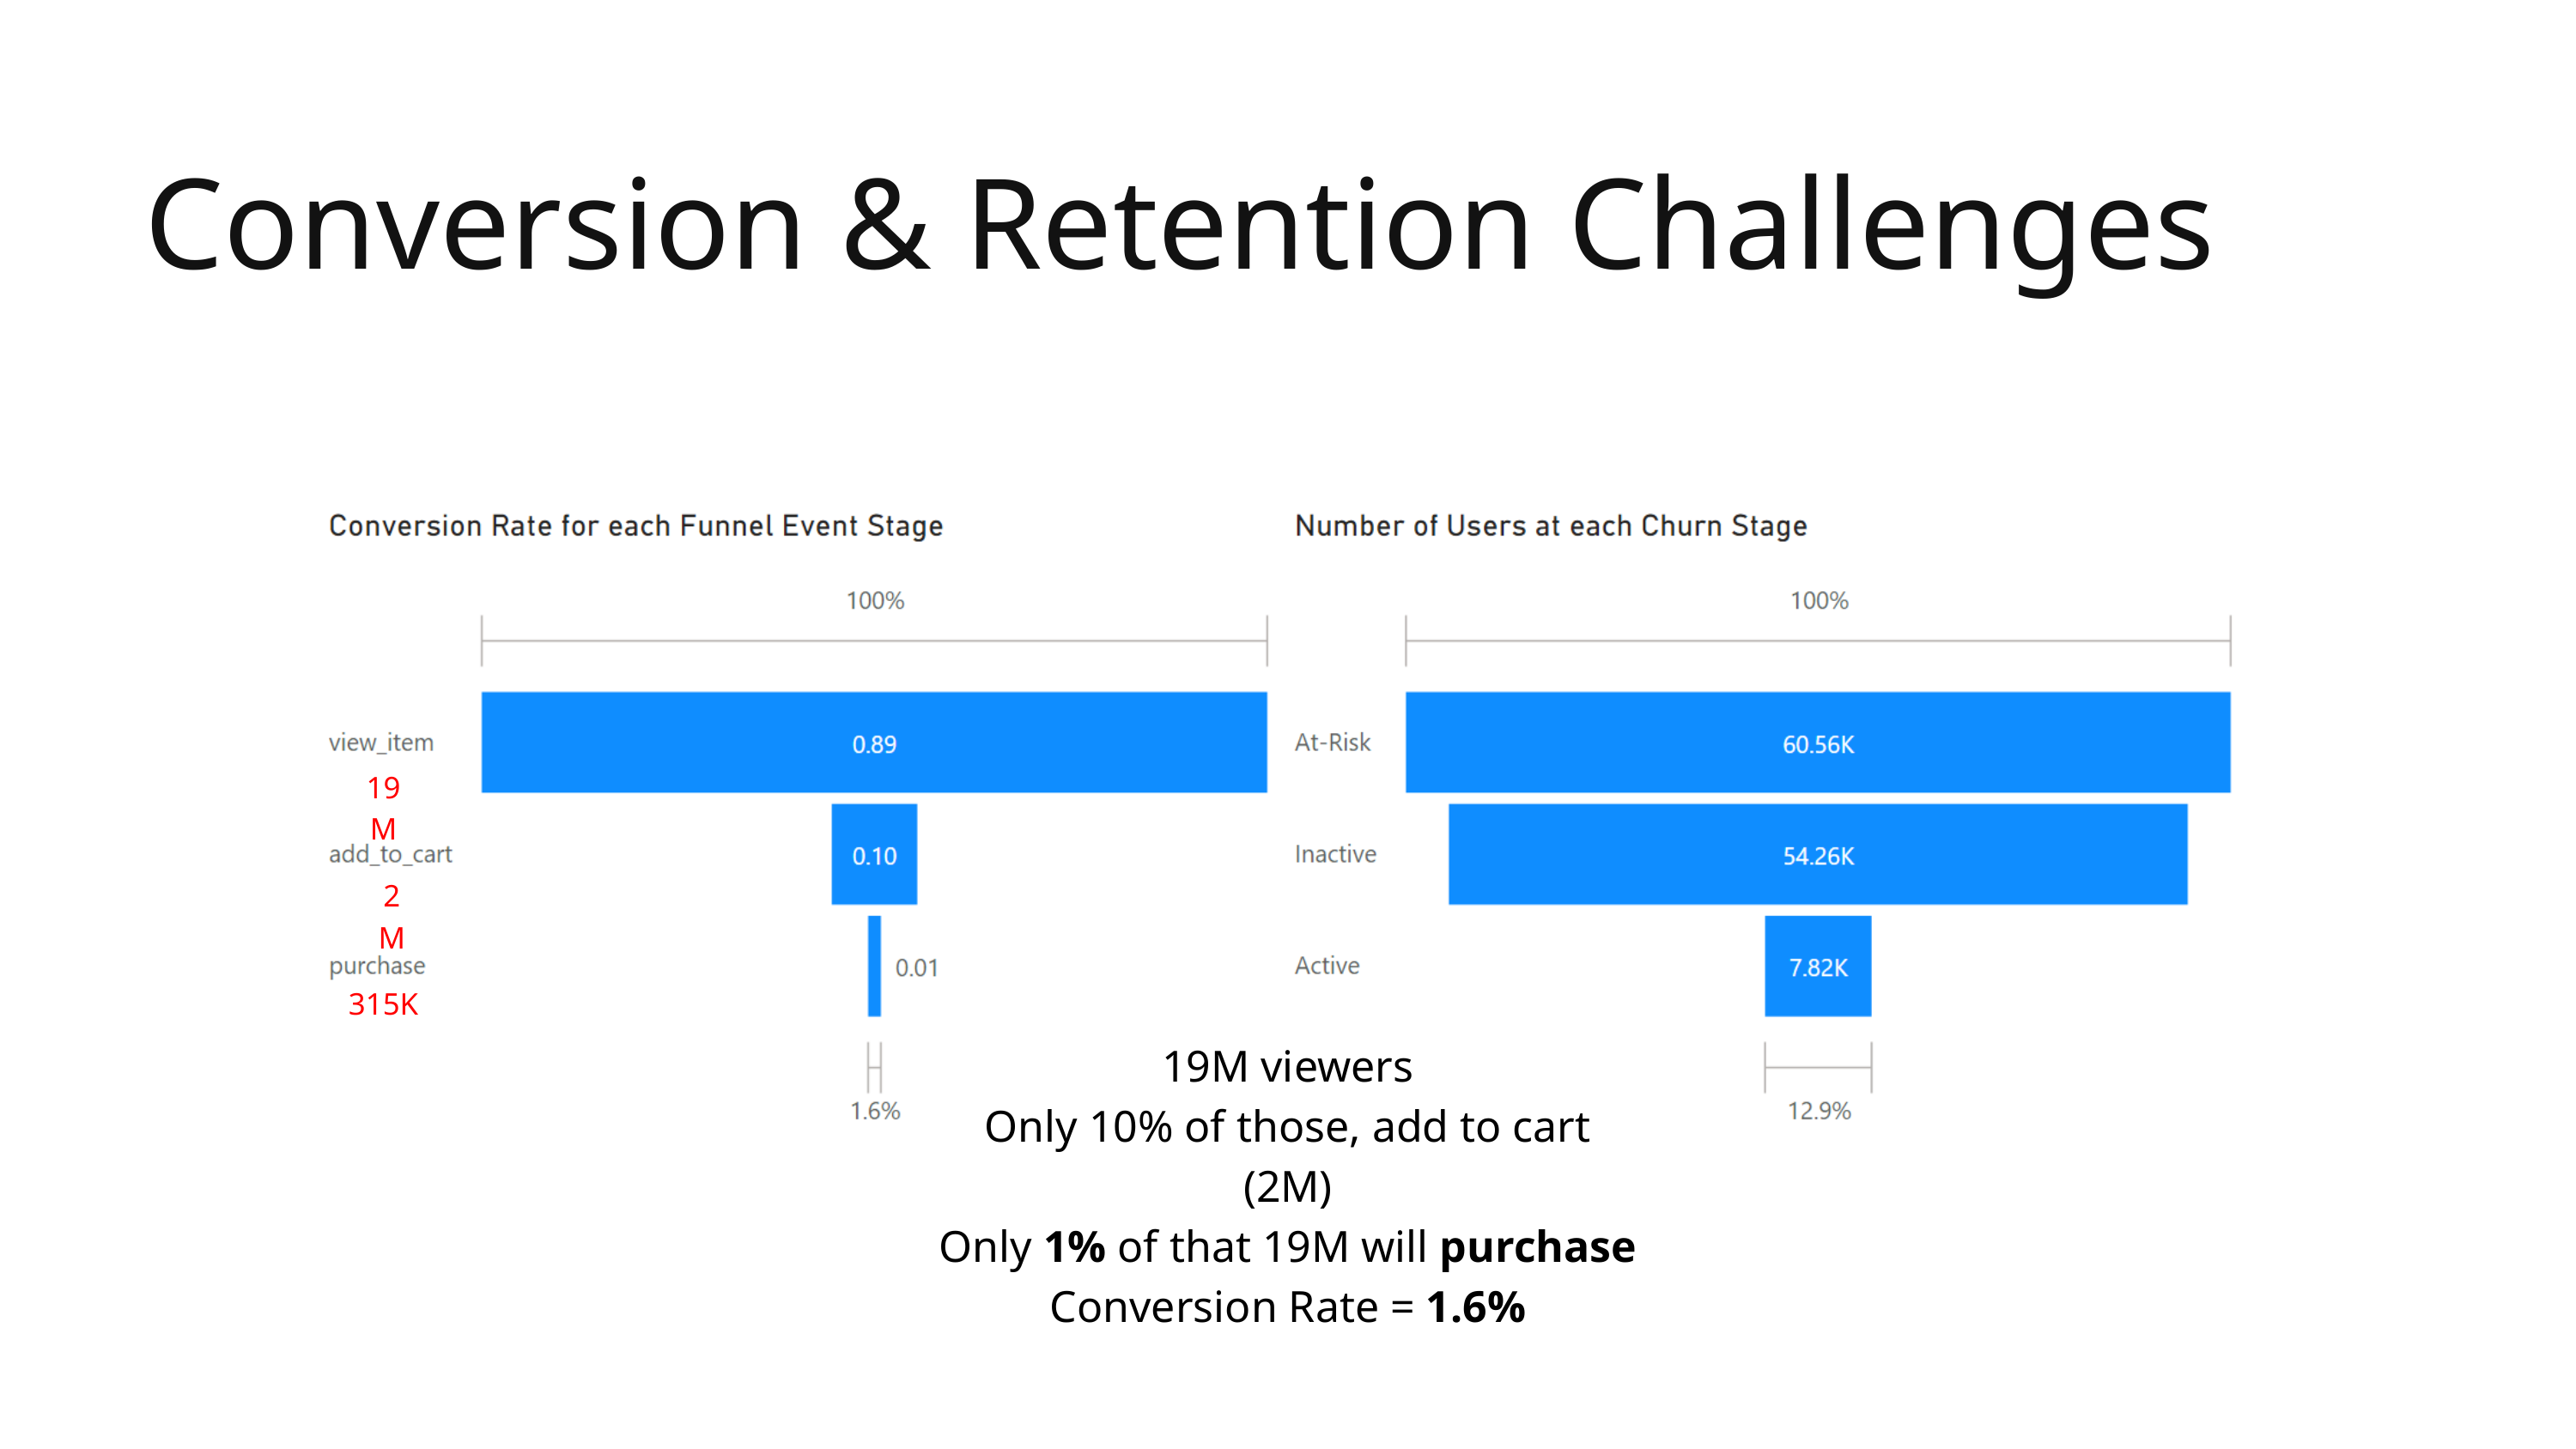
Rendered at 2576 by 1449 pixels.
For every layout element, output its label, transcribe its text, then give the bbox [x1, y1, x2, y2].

text_box 19M viewers Only 10% of those, add to cart (2M) Only 1% of that 19M will purchase Conversion Rate = 1.6% [938, 1161, 1637, 1331]
text_box Conversion & Retention Challenges [144, 143, 2432, 294]
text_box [325, 506, 2251, 1152]
